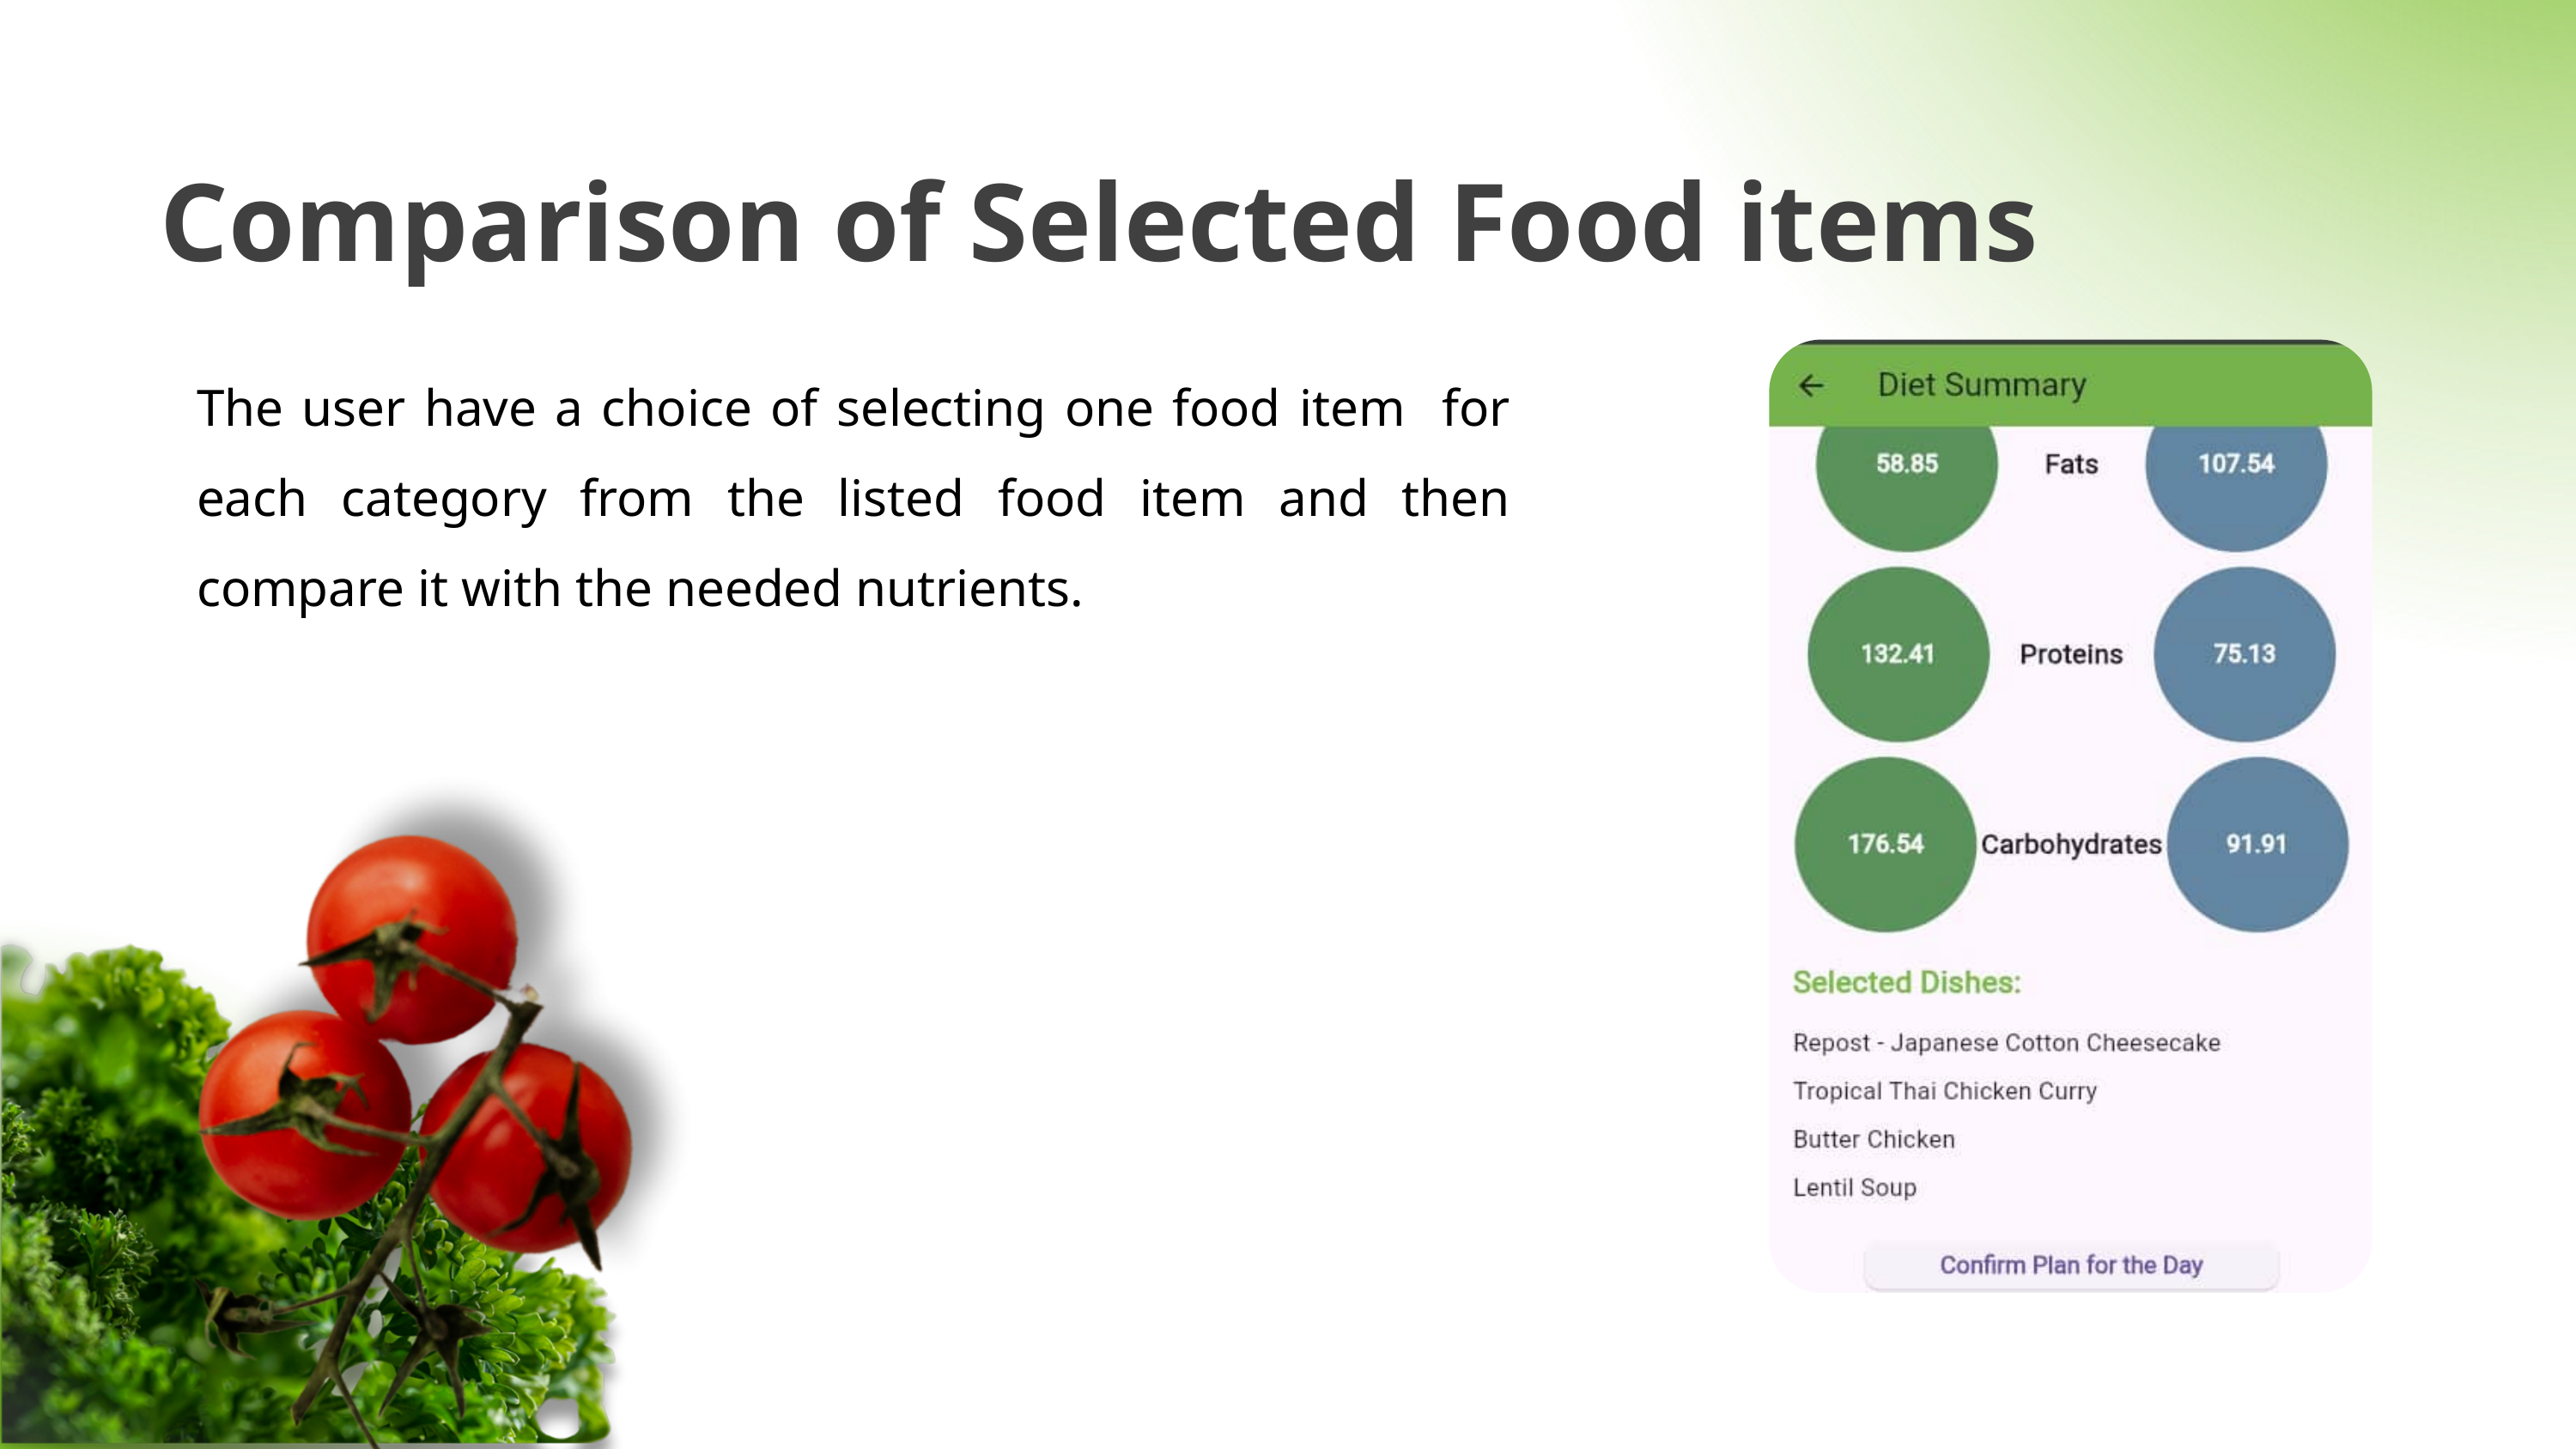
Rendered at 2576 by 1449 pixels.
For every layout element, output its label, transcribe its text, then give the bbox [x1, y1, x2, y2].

text_box The user have a choice of selecting one food item for each category from the listed food item and then compare it with the needed nutrients. [170, 339, 1523, 636]
text_box [1522, 1, 2576, 668]
picture [1769, 339, 2372, 1293]
text_box Comparison of Selected Food items [160, 154, 2302, 283]
picture [0, 634, 900, 1449]
